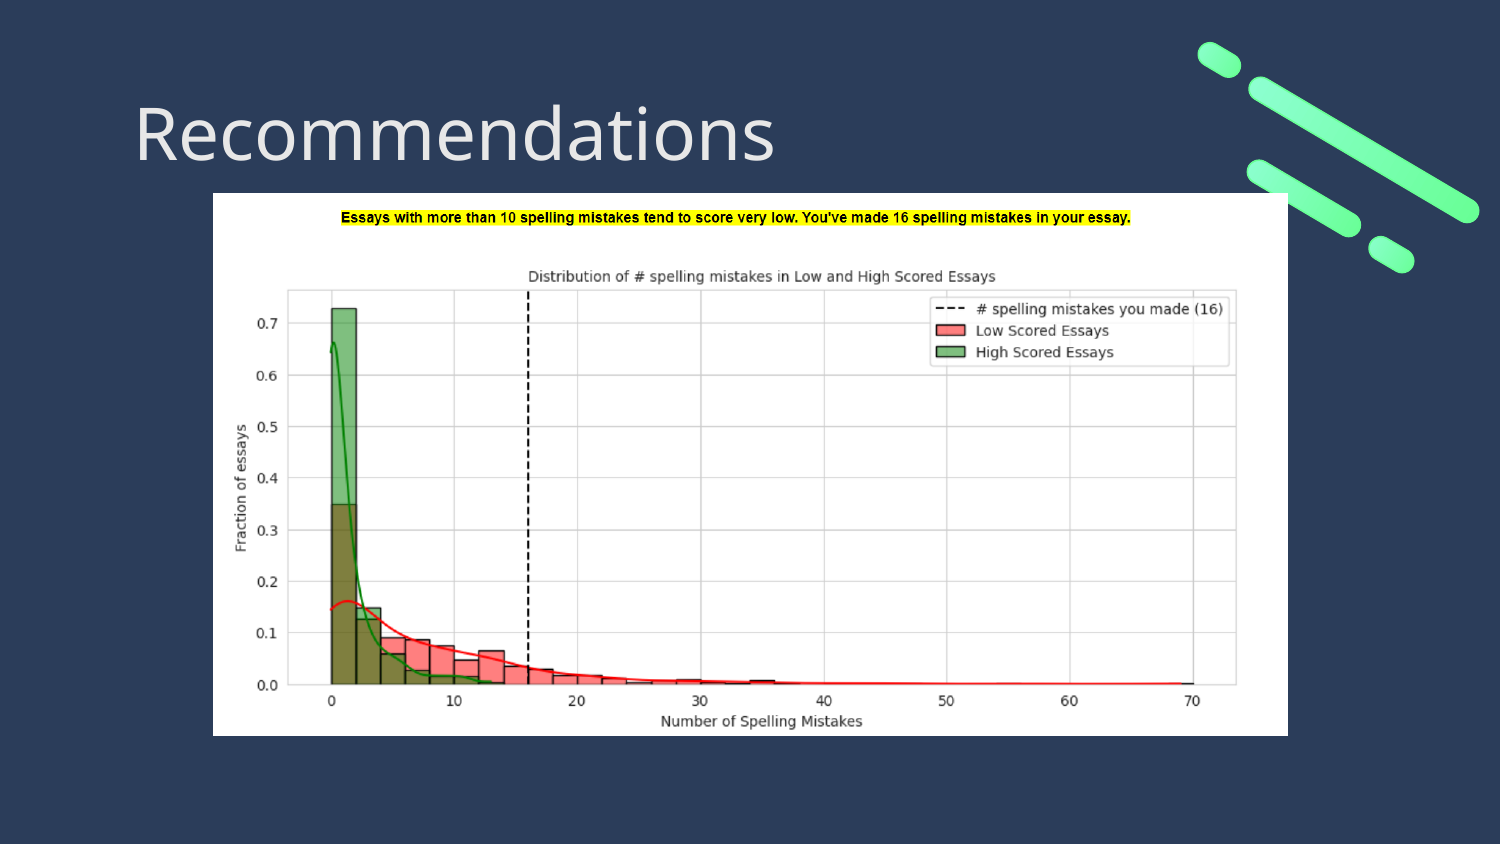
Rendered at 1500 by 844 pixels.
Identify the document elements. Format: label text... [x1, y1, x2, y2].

picture [213, 193, 1289, 736]
title Recommendations [118, 72, 1382, 167]
